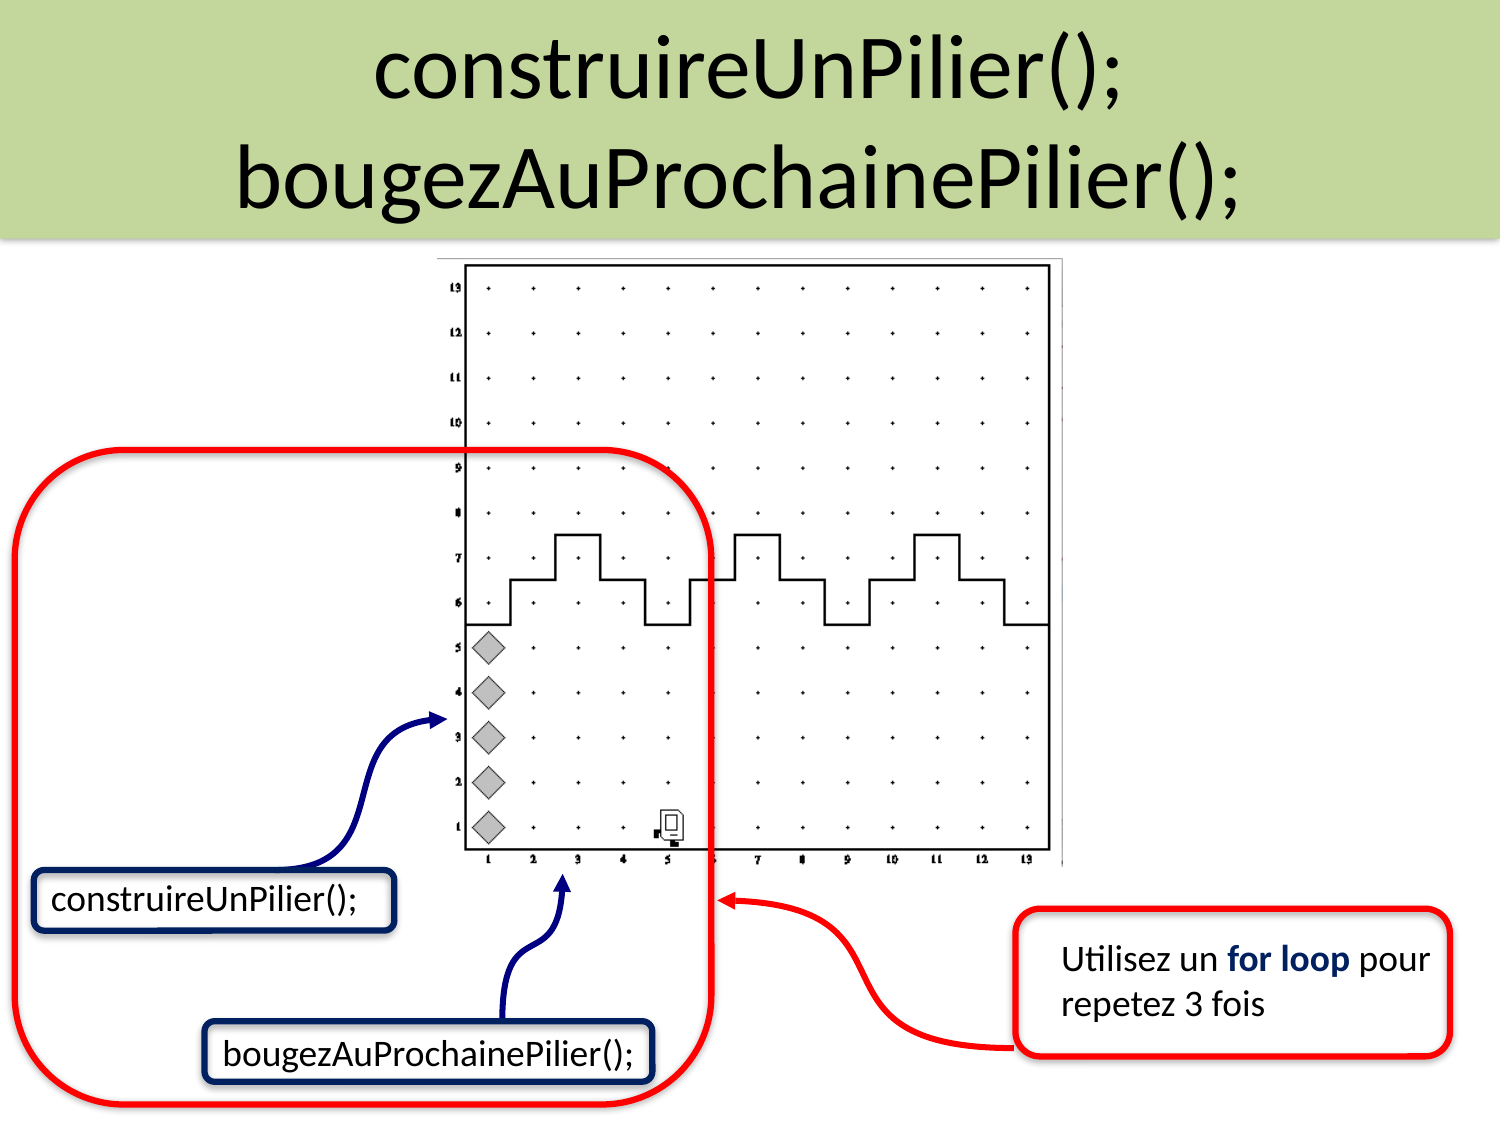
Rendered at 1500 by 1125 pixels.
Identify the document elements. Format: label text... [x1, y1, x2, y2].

text_box construireUnPilier(); bougezAuProchainePilier(); [0, 0, 1500, 242]
picture [437, 258, 1063, 867]
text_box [716, 900, 1015, 1049]
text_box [458, 917, 607, 979]
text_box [274, 718, 448, 871]
text_box [1019, 907, 1451, 1058]
text_box [13, 449, 713, 1106]
text_box Utilisez un for loop pour repetez 3 fois [1046, 926, 1455, 1032]
